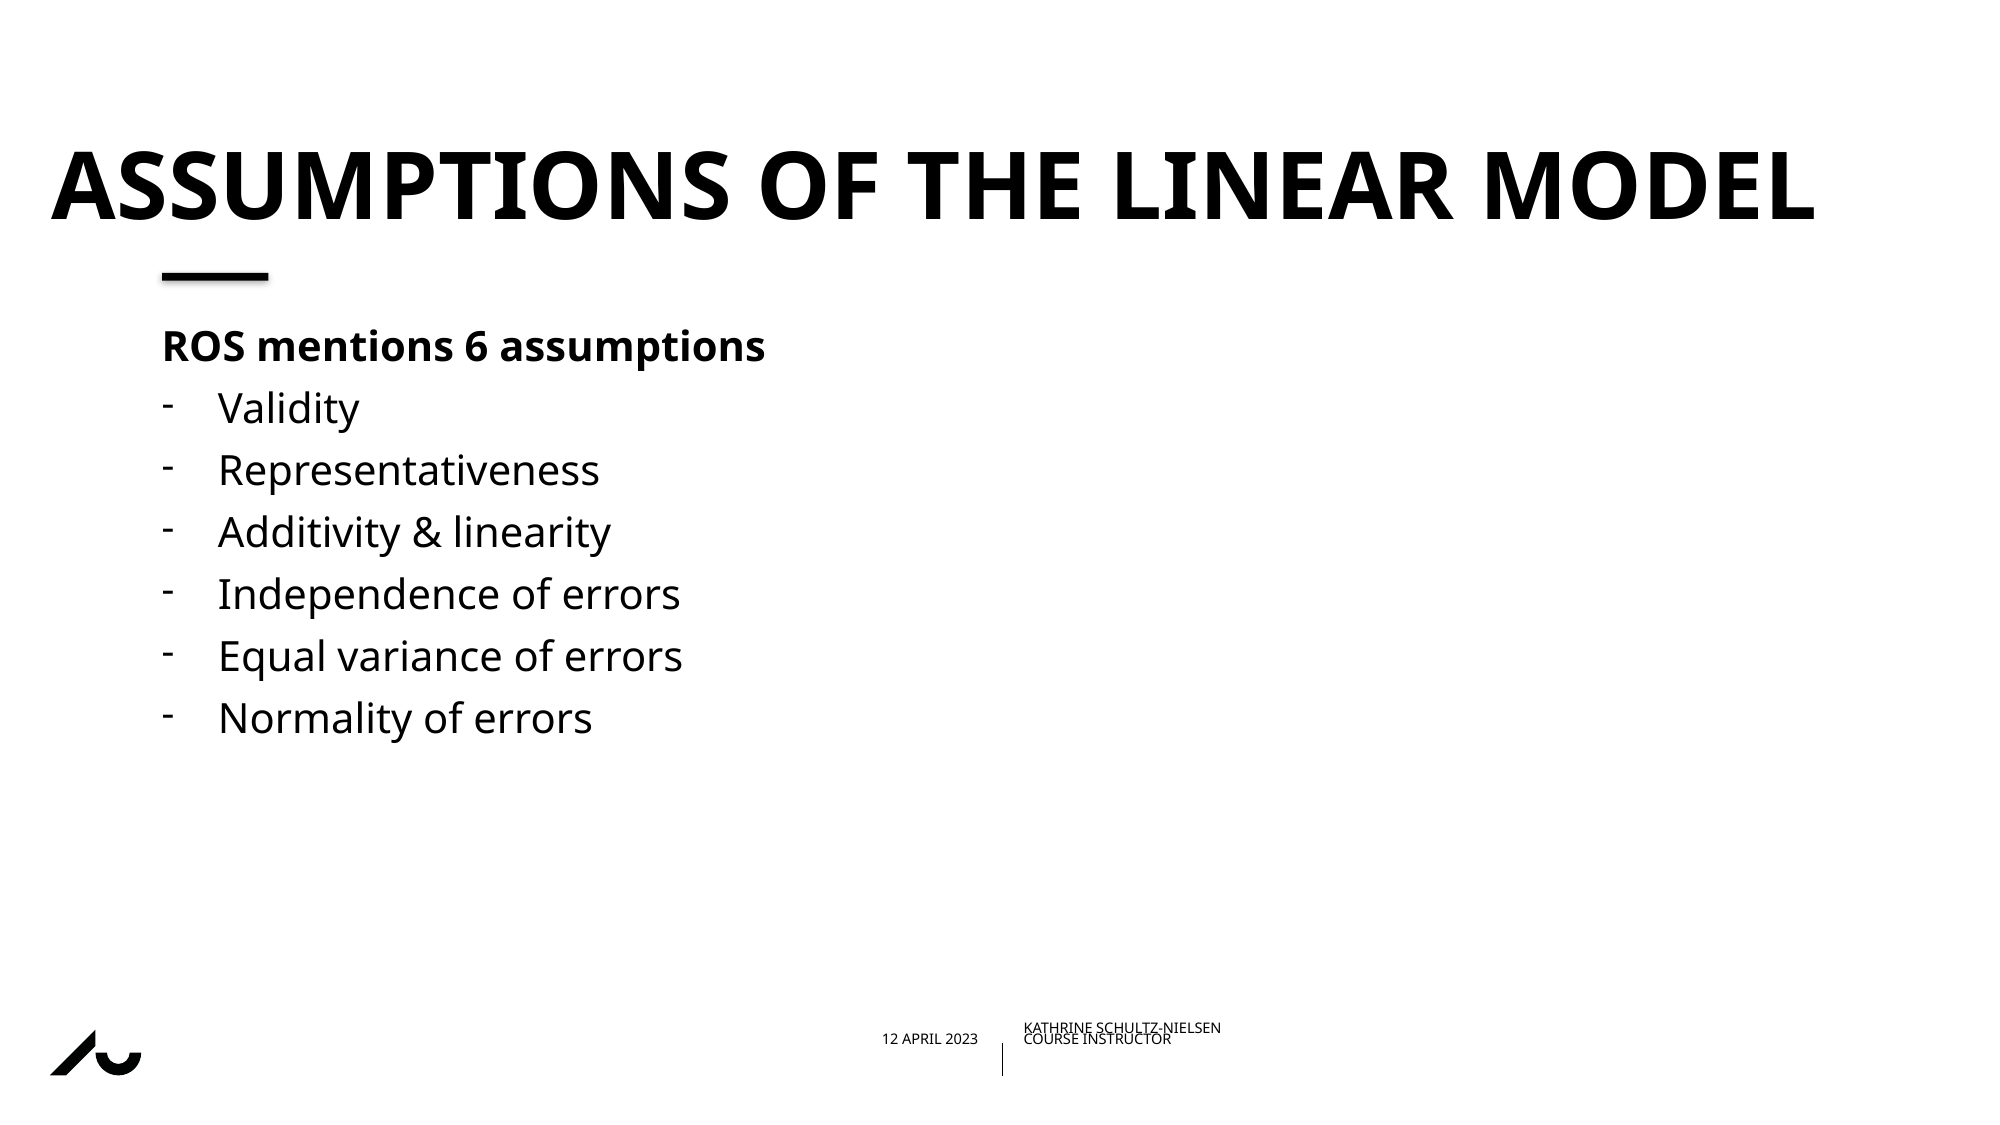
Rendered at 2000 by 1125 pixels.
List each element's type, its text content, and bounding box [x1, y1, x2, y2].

list ROS mentions 6 assumptions Validity Representativeness Additivity & linearity Independence of errors Equal variance of errors Normality of errors [161, 321, 1839, 968]
title Assumptions of the linear model [51, 24, 1948, 240]
